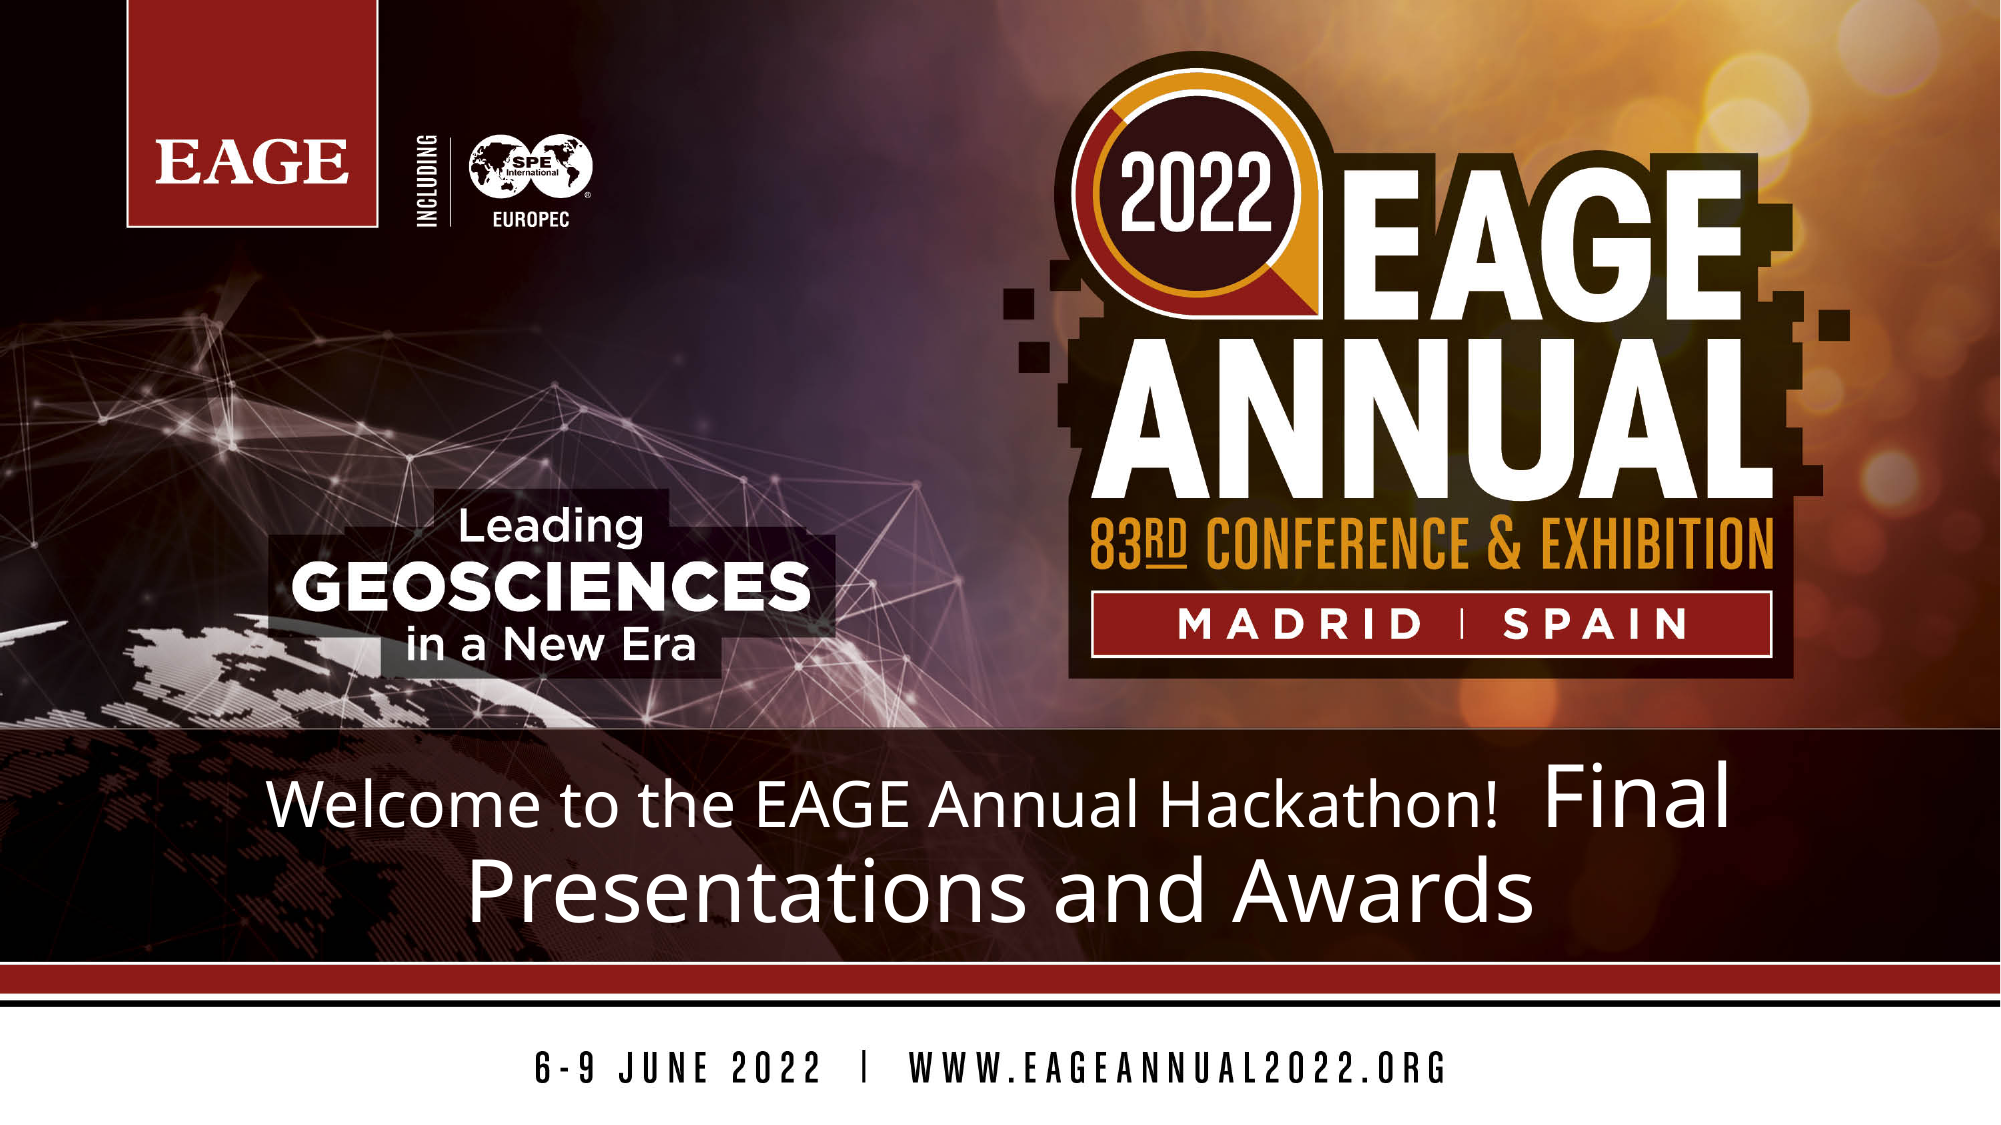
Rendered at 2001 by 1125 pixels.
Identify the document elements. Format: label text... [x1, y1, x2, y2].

picture [0, 0, 2001, 1125]
title Welcome to the EAGE Annual Hackathon! Final Presentations and Awards [58, 743, 1942, 950]
